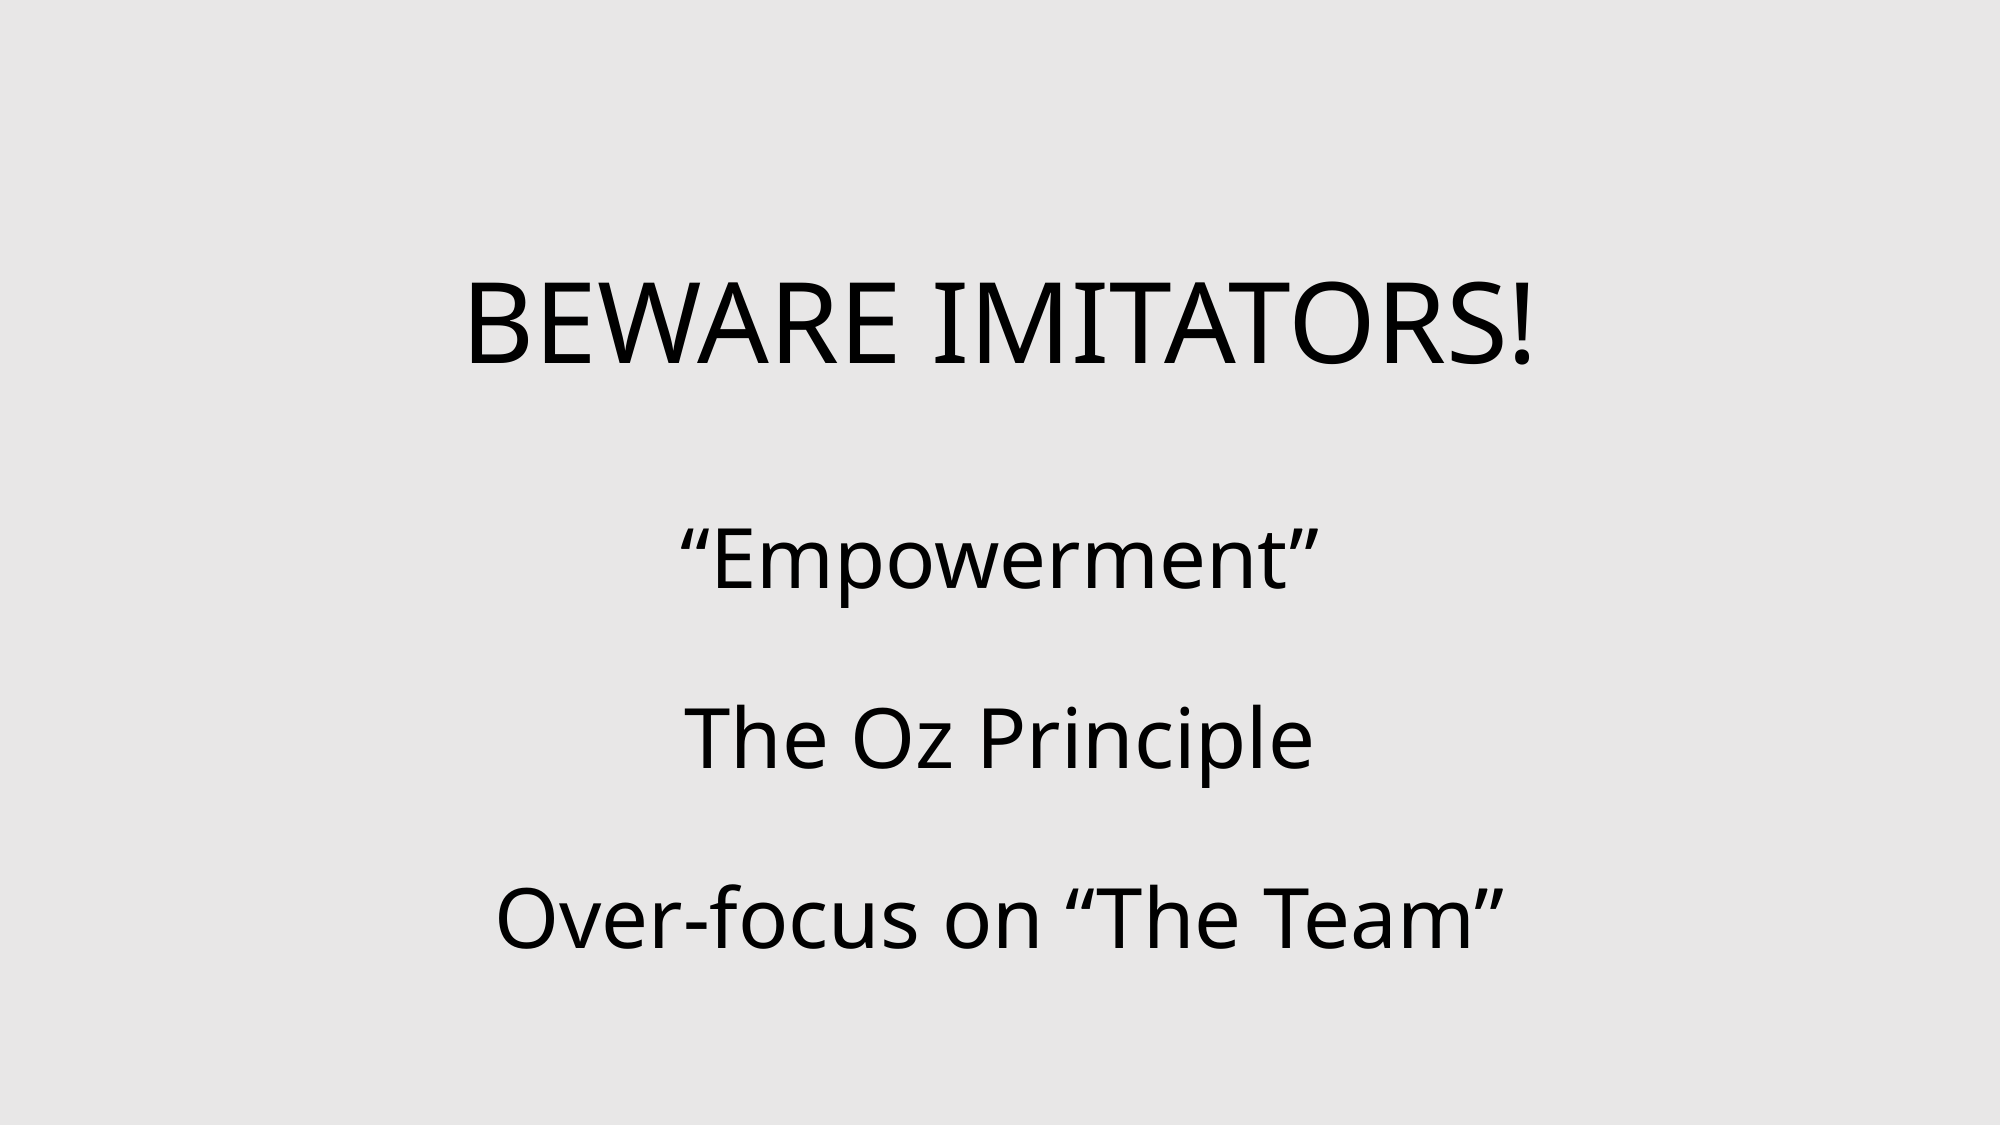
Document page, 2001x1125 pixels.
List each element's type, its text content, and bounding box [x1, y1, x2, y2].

title Beware Imitators! [0, 218, 2000, 436]
text_box “Empowerment” The Oz Principle Over-focus on “The Team” [0, 568, 2000, 914]
